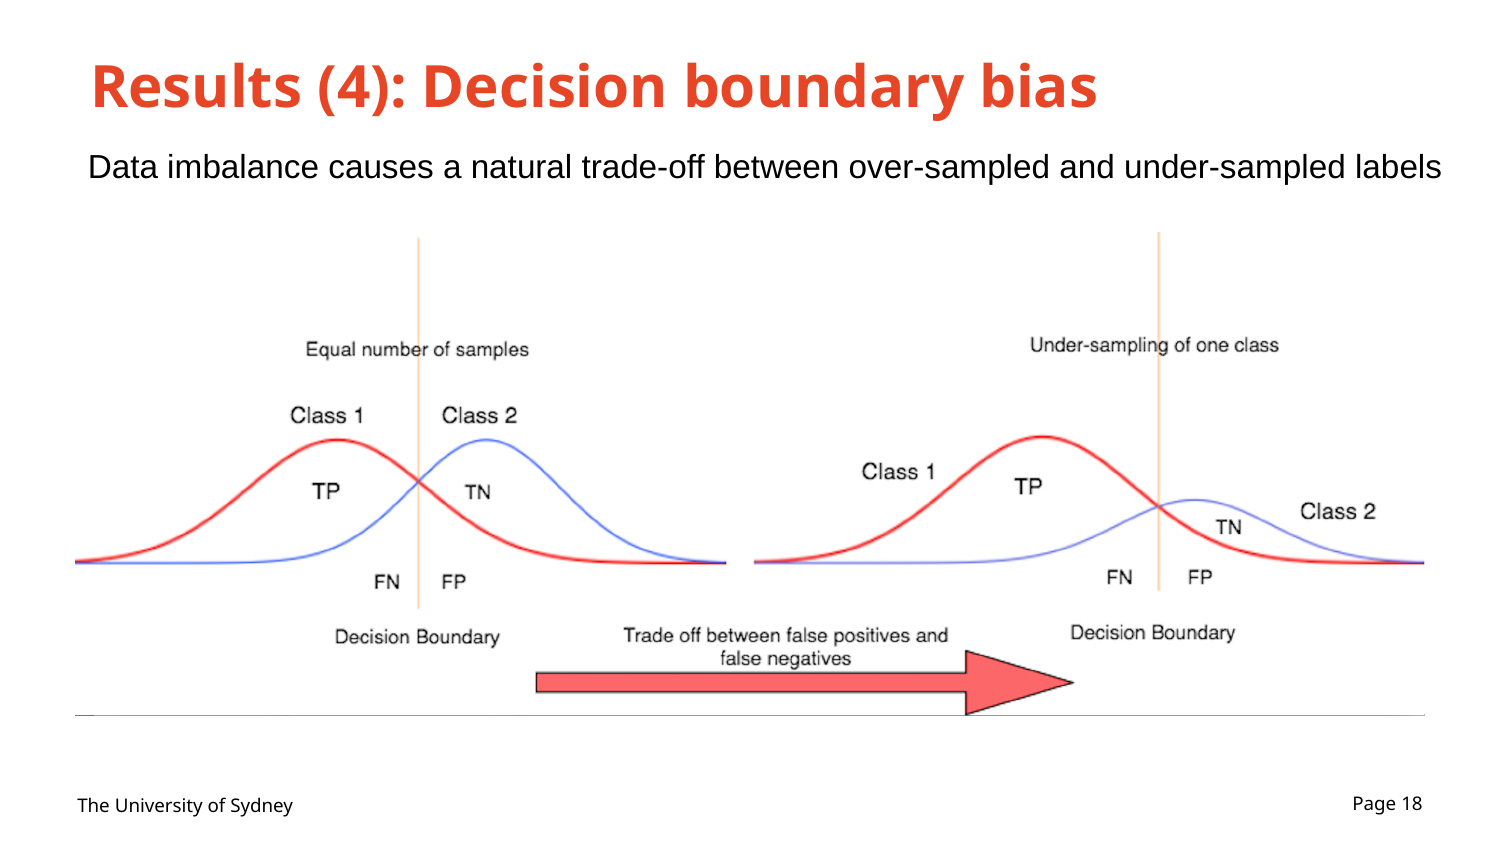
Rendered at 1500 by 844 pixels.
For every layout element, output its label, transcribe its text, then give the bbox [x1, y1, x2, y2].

text_box Data imbalance causes a natural trade-off between over-sampled and under-sampled labels [73, 138, 1500, 193]
title Results (4): Decision boundary bias [75, 14, 1425, 138]
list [74, 232, 1426, 716]
